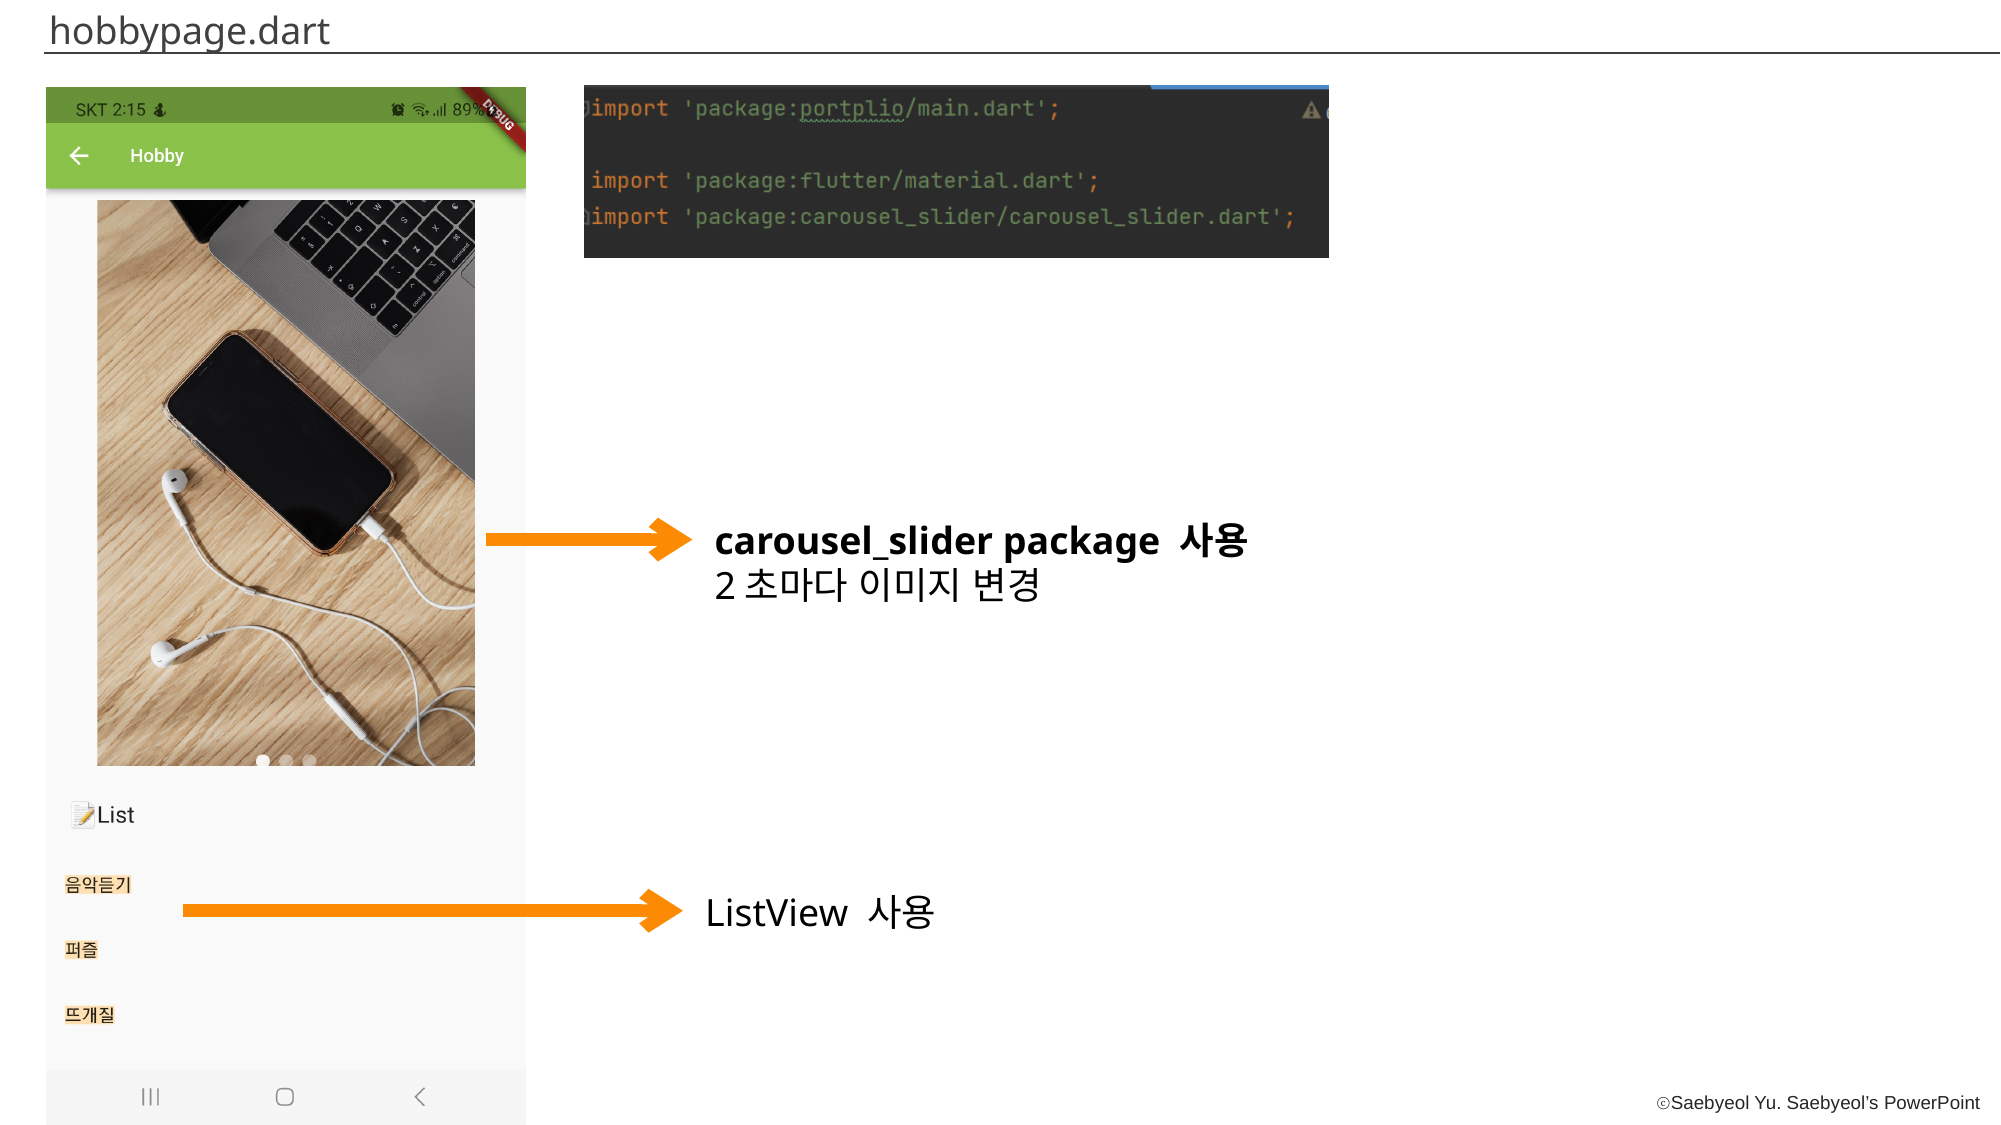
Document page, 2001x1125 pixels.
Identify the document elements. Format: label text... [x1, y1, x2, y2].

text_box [486, 509, 1678, 616]
picture [584, 85, 1329, 258]
picture [46, 87, 526, 1125]
text_box hobbypage.dart [33, 0, 346, 60]
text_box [182, 881, 1669, 941]
